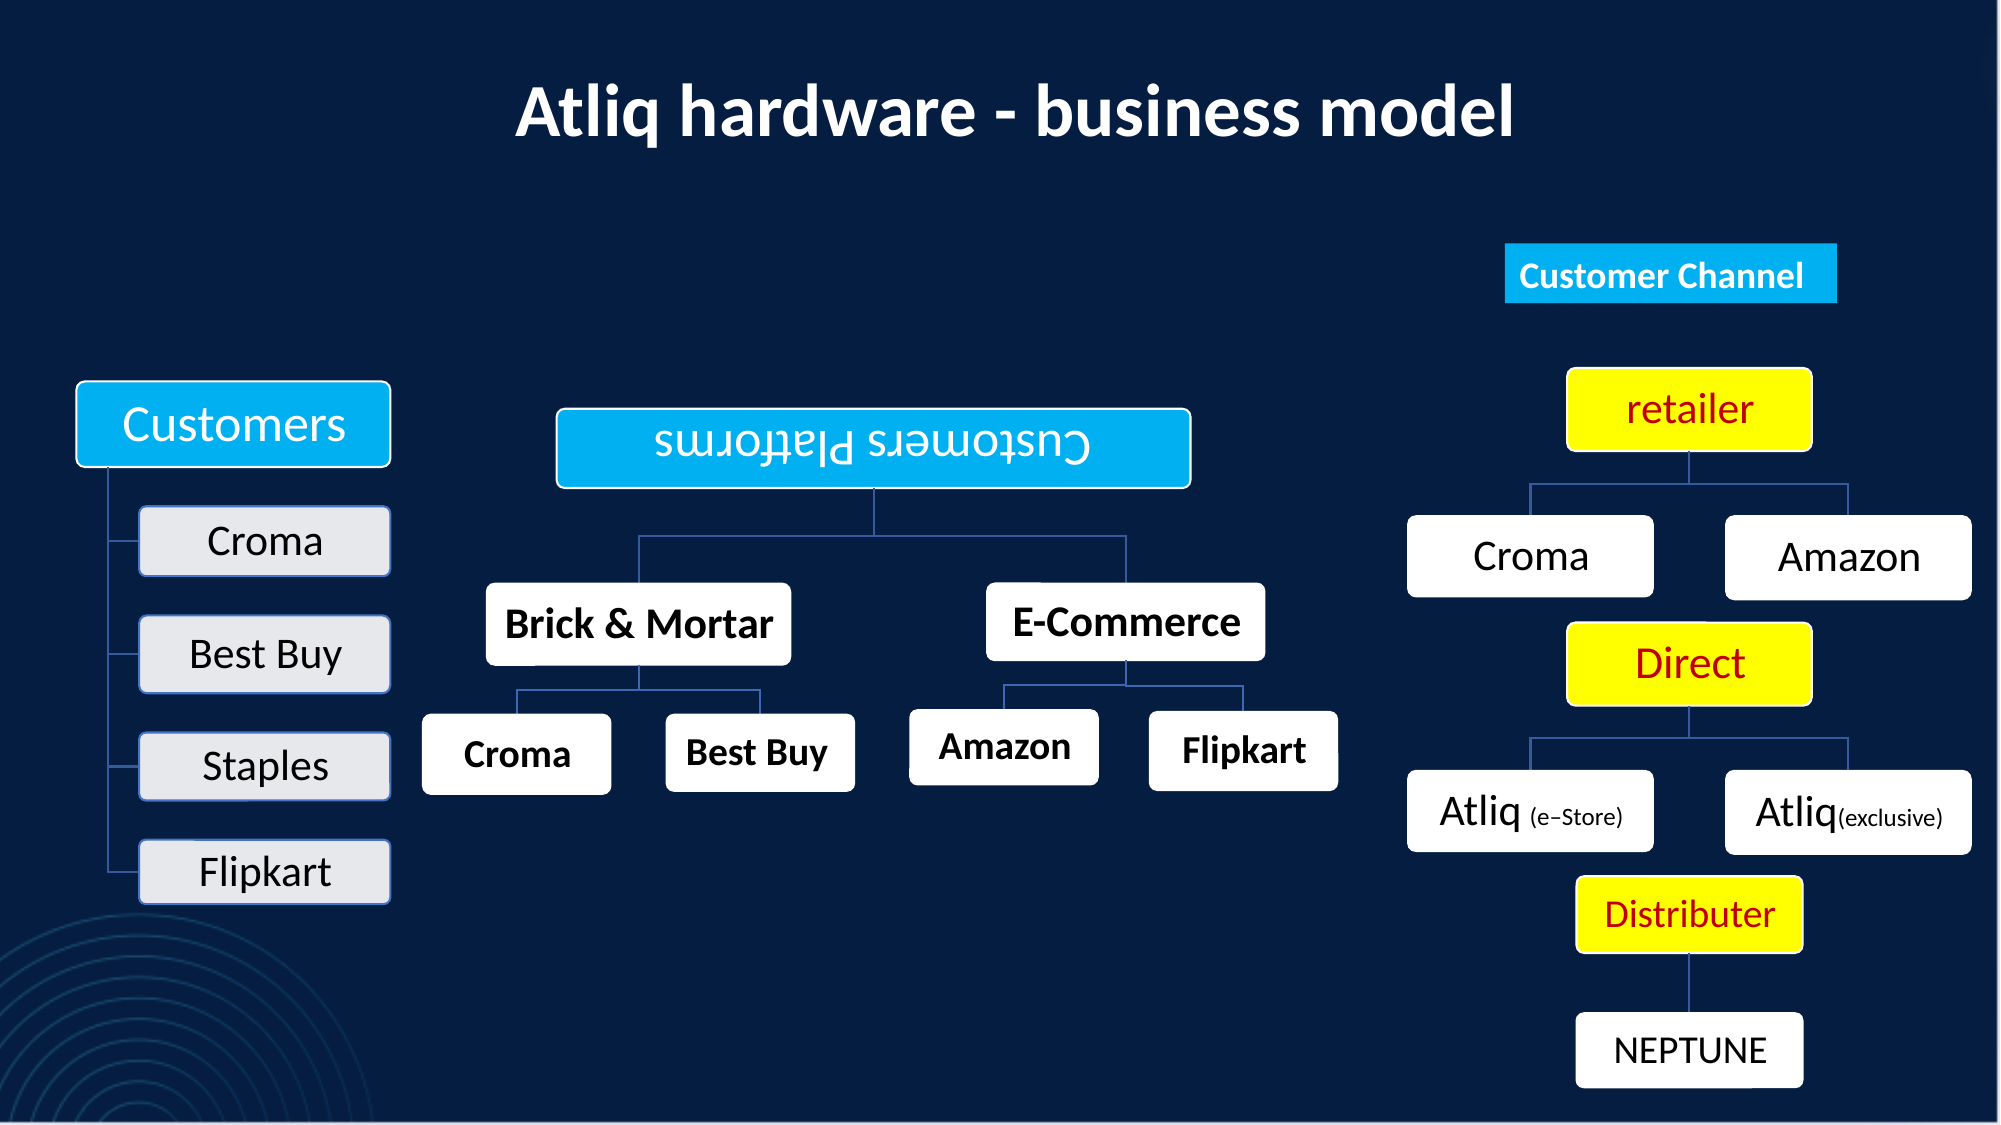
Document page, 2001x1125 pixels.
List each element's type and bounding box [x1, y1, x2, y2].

text_box [1407, 307, 1971, 561]
text_box [422, 246, 1342, 1002]
text_box [76, 283, 391, 1002]
text_box [1407, 561, 1971, 915]
picture [0, 0, 2000, 1125]
text_box [1426, 838, 1953, 1125]
